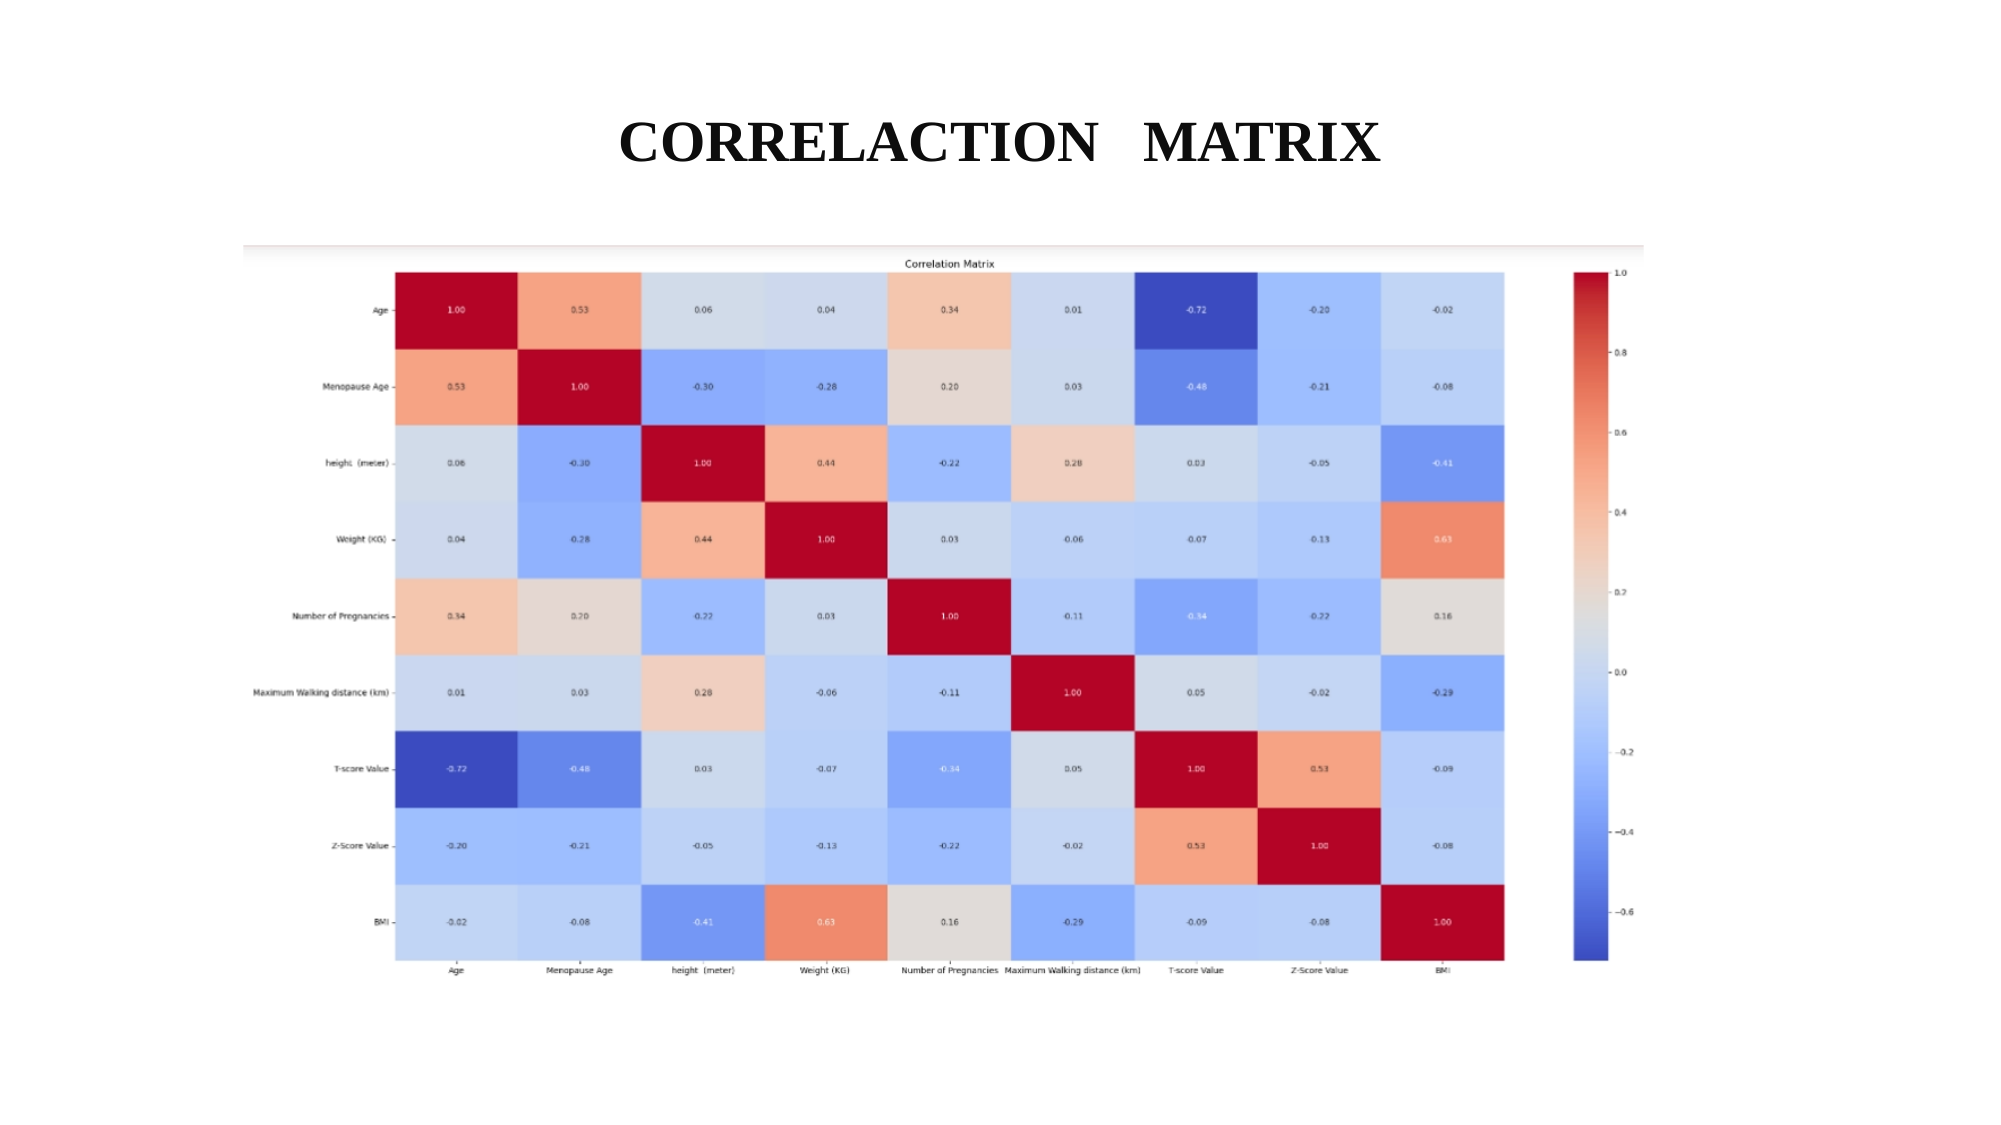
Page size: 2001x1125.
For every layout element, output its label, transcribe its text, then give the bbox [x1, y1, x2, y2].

picture [243, 245, 1644, 999]
text_box CORRELACTION MATRIX [603, 61, 1397, 181]
